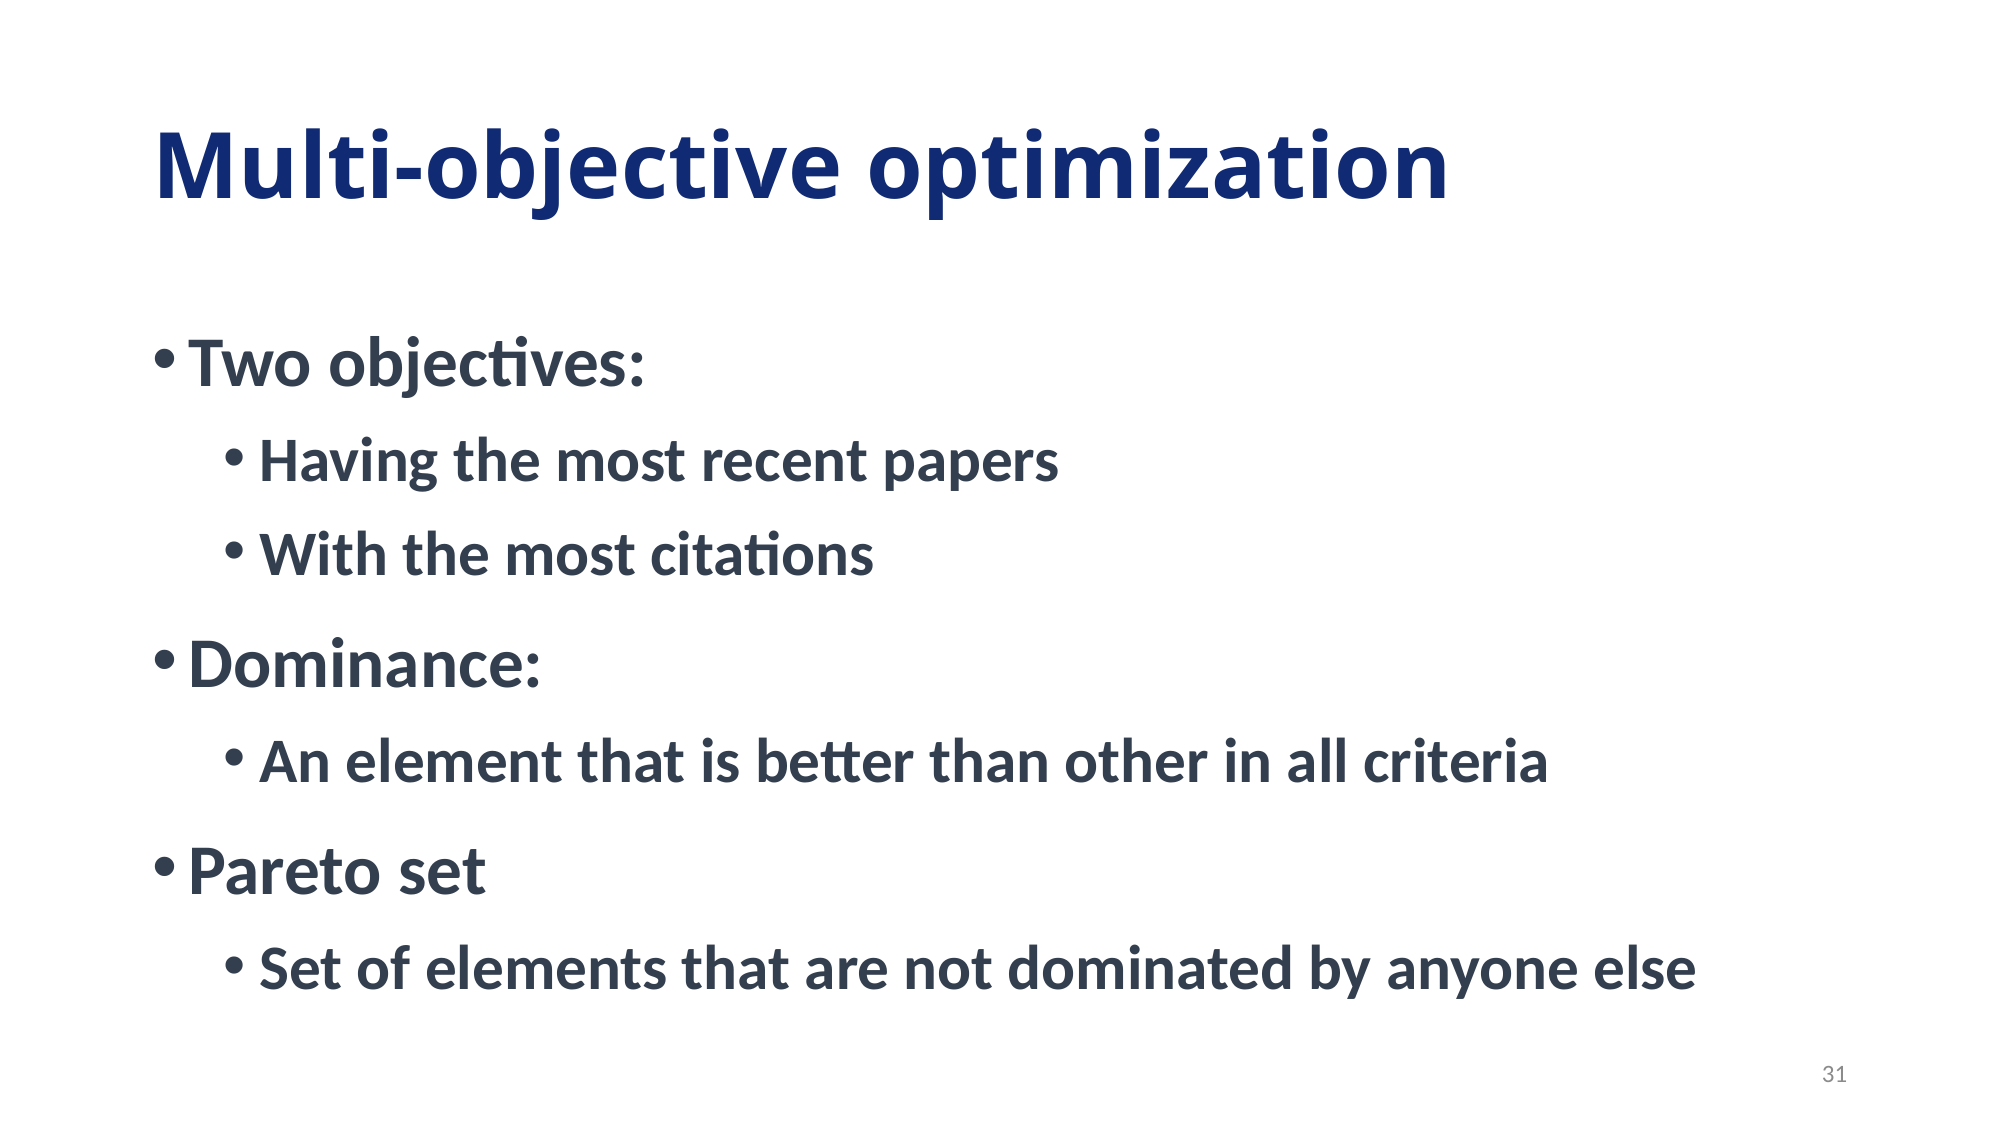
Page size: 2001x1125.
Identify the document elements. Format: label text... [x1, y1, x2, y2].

slide_number 31 [1412, 1042, 1863, 1103]
list Two objectives: Having the most recent papers With the most citations Dominance: An element that is better than other in all criteria Pareto set Set of elements that are not dominated by anyone else [137, 299, 1863, 1014]
title Multi-objective optimization [137, 59, 1863, 278]
